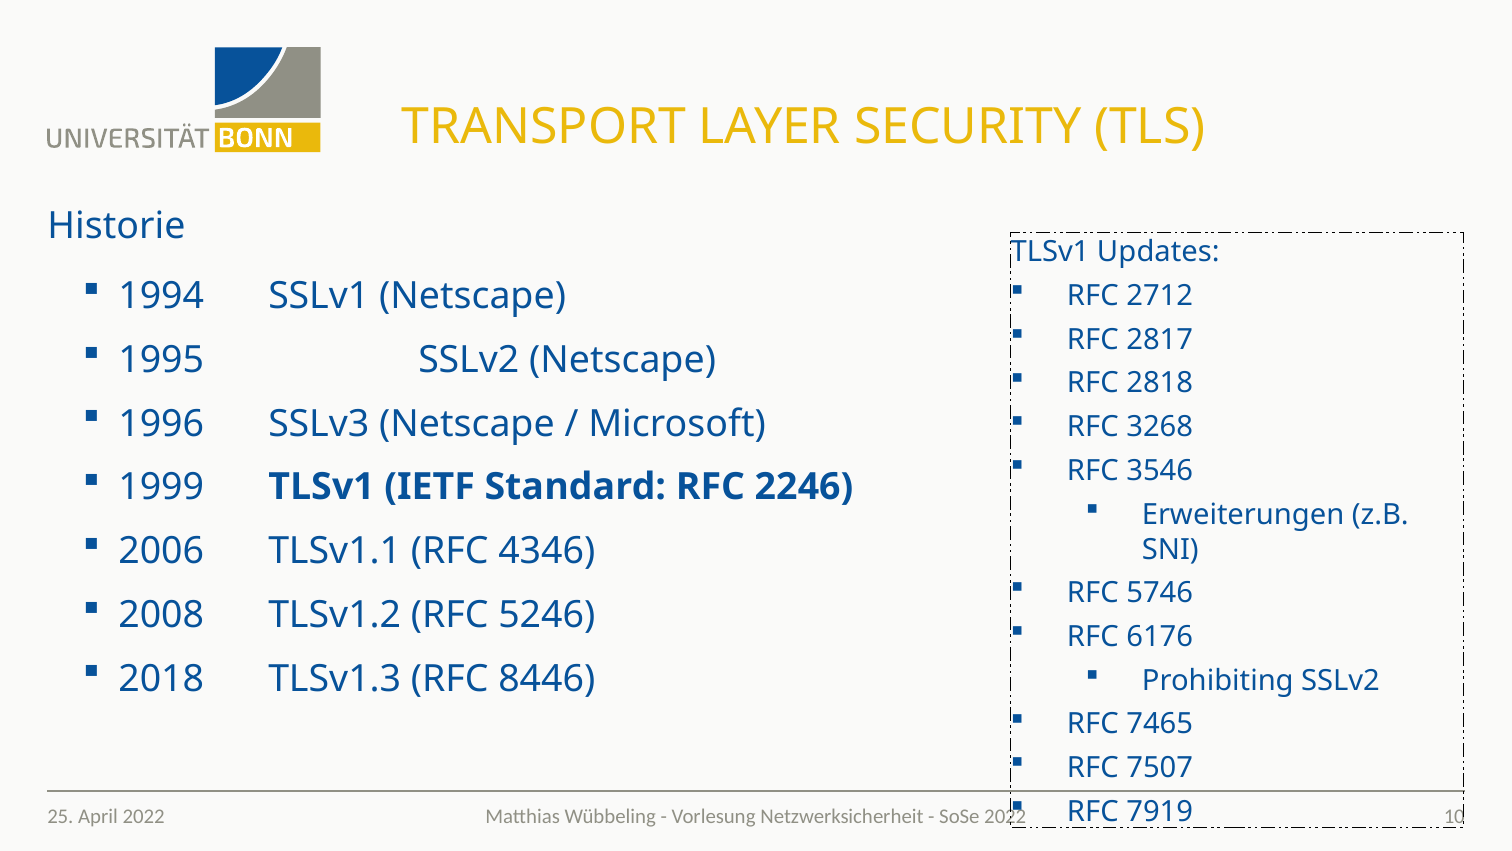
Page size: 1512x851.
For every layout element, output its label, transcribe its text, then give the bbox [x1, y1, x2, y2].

list Historie 1994 SSLv1 (Netscape) 1995 SSLv2 (Netscape) 1996 SSLv3 (Netscape / Microsoft) 1999 TLSv1 (IETF Standard: RFC 2246) 2006 TLSv1.1 (RFC 4346) 2008 TLSv1.2 (RFC 5246) 2018 TLSv1.3 (RFC 8446) [47, 200, 1465, 745]
footer Matthias Wübbeling - Vorlesung Netzwerksicherheit - SoSe 2022 [342, 791, 1170, 839]
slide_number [47, 791, 189, 839]
slide_number 10 [1370, 791, 1465, 839]
text_box TLSv1 Updates: RFC 2712 RFC 2817 RFC 2818 RFC 3268 RFC 3546 Erweiterungen (z.B. SNI) RFC 5746 RFC 6176 Prohibiting SSLv2 RFC 7465 RFC 7507 RFC 7919 [1010, 232, 1464, 828]
title Transport Layer Security (TLS) [401, 47, 1465, 154]
